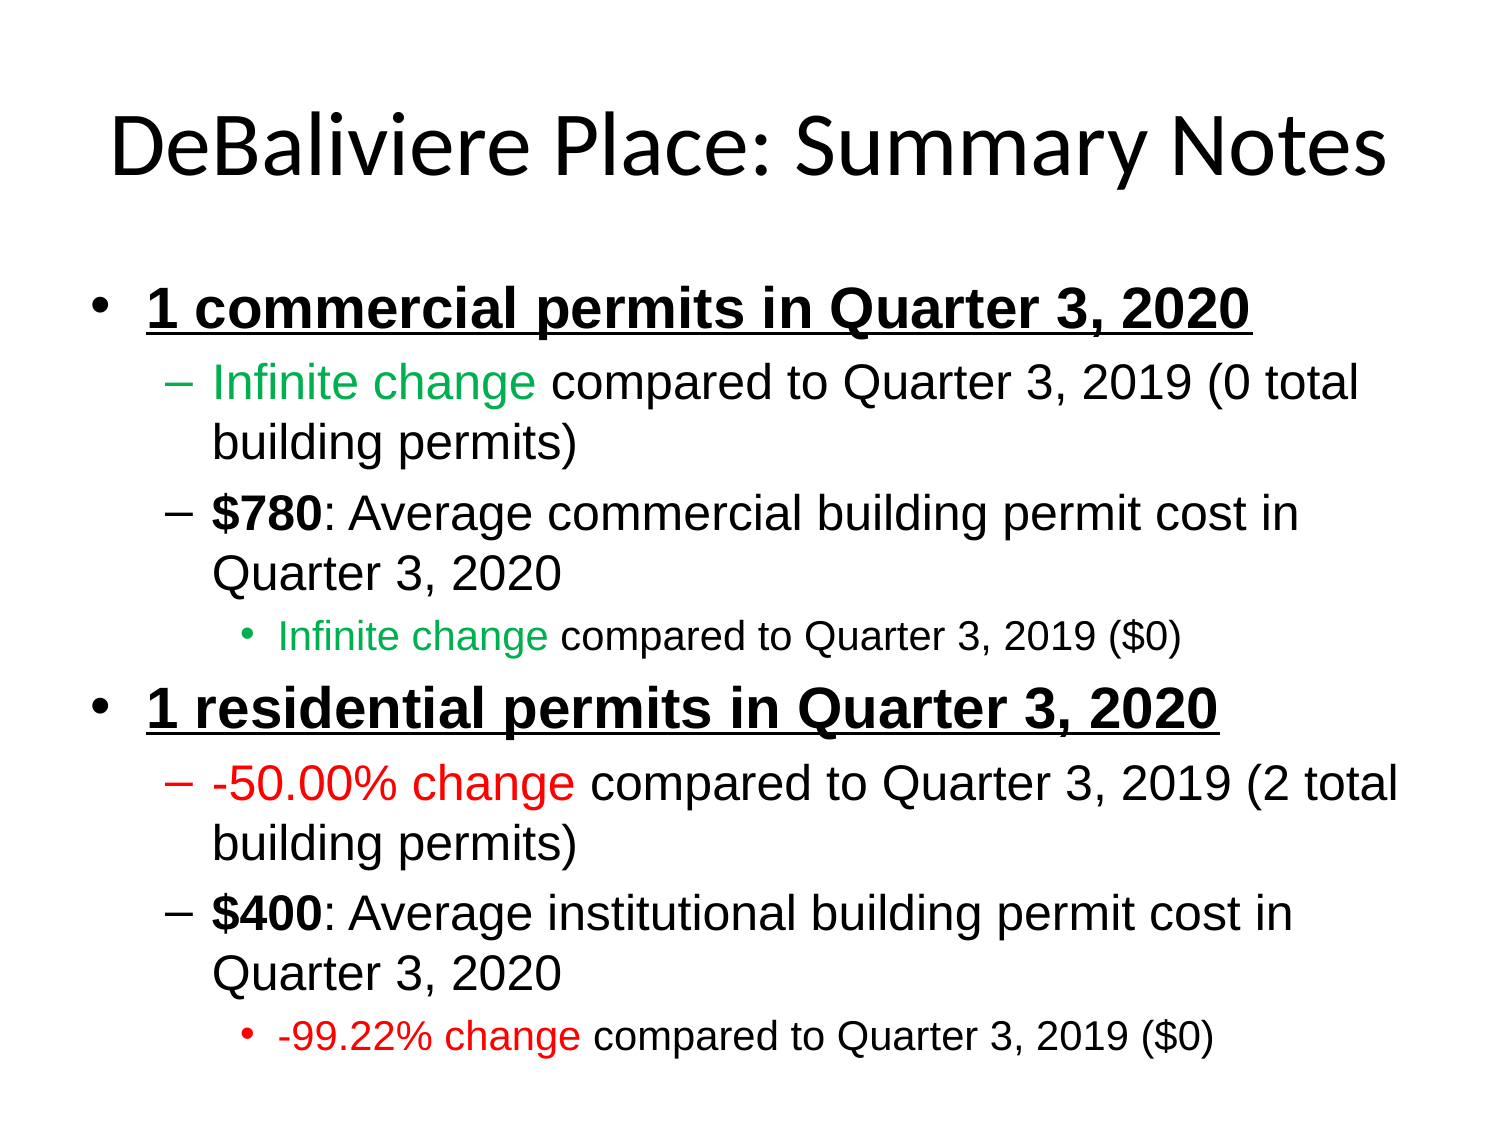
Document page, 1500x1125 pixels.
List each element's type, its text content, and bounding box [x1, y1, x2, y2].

title DeBaliviere Place: Summary Notes [75, 45, 1425, 233]
list 1 commercial permits in Quarter 3, 2020 Infinite change compared to Quarter 3, 2019 (0 total building permits) $780: Average commercial building permit cost in Quarter 3, 2020 Infinite change compared to Quarter 3, 2019 ($0) 1 residential permits in Quarter 3, 2020 -50.00% change compared to Quarter 3, 2019 (2 total building permits) $400: Average institutional building permit cost in Quarter 3, 2020 -99.22% change compared to Quarter 3, 2019 ($0) [75, 262, 1425, 1005]
